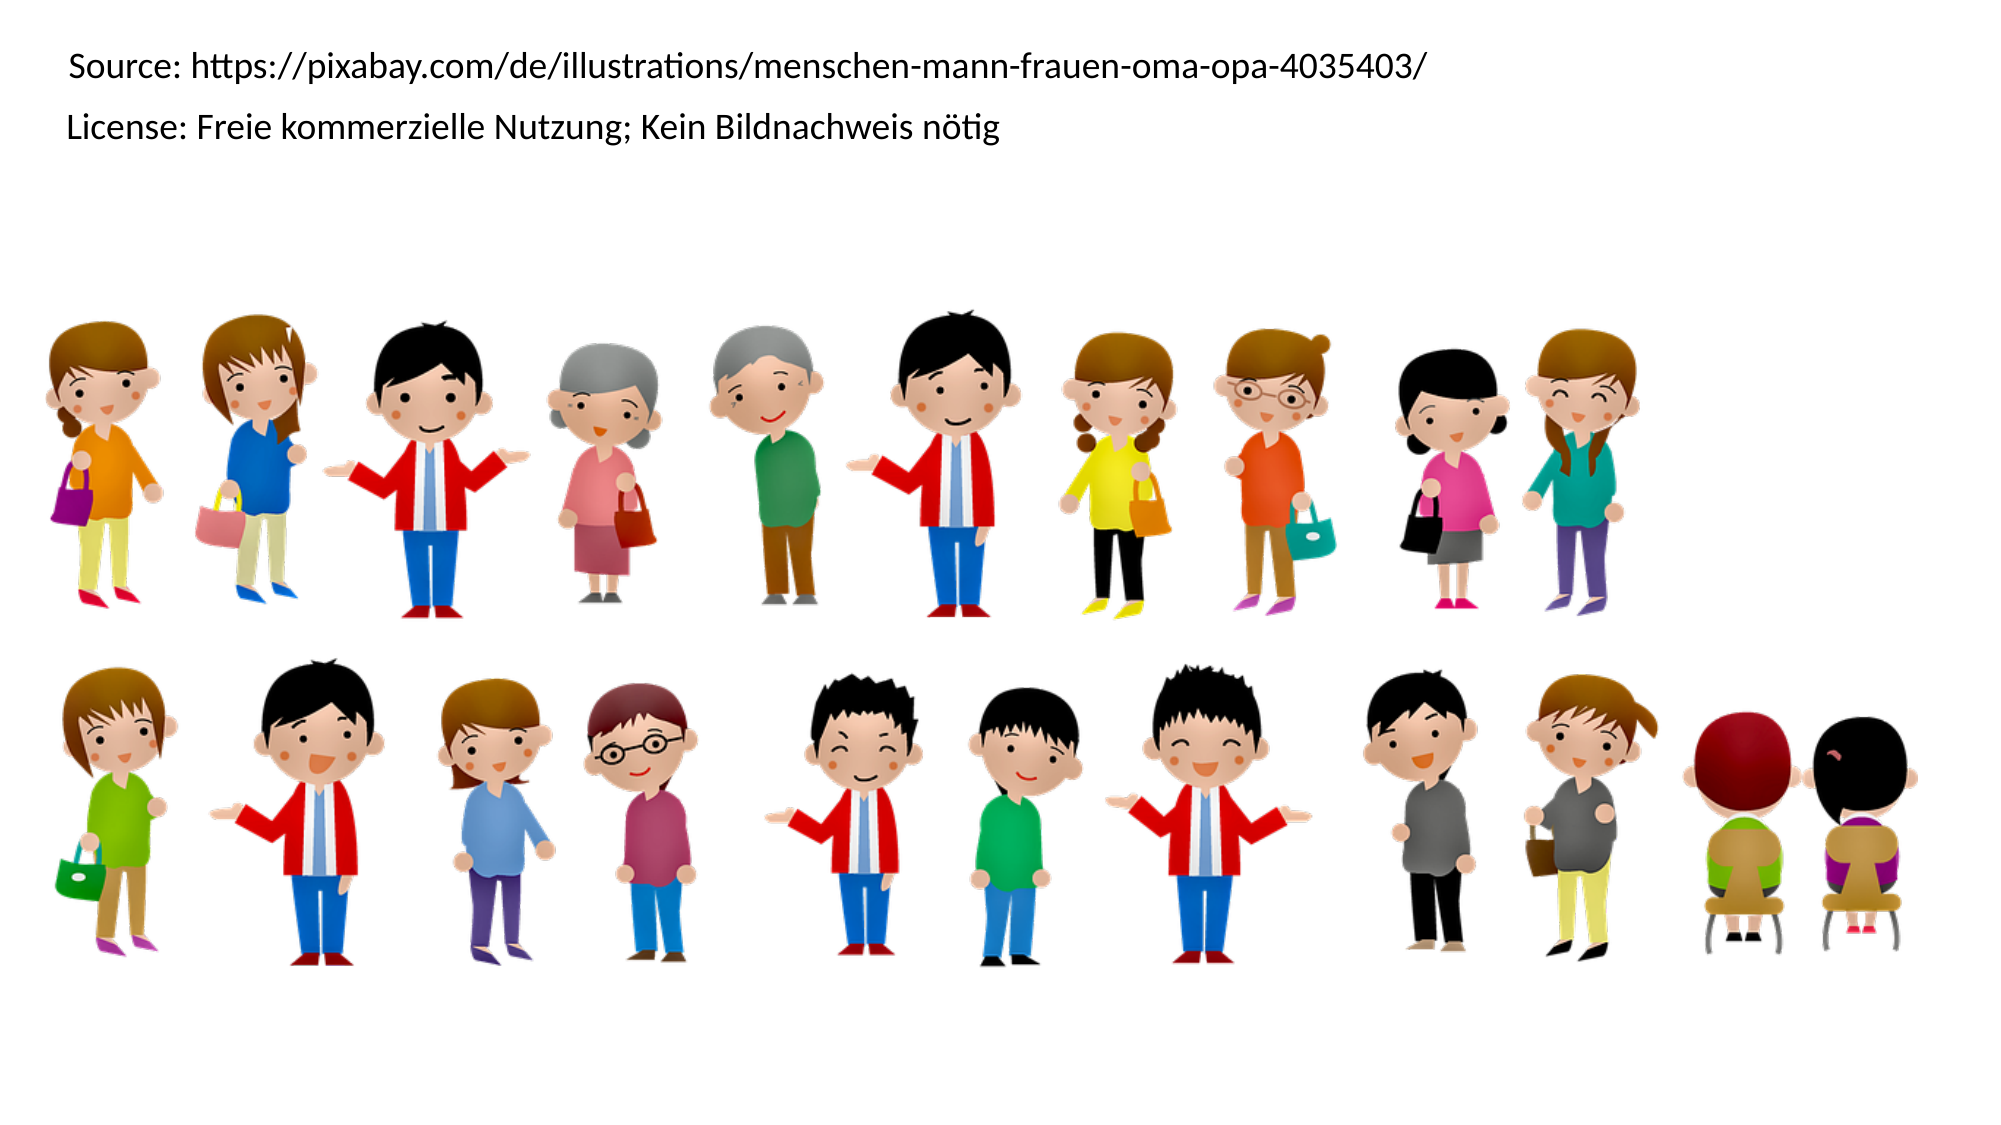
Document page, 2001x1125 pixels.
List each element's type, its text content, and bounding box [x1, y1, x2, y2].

text_box License: Freie kommerzielle Nutzung; Kein Bildnachweis nötig [51, 94, 1025, 155]
text_box Source: https://pixabay.com/de/illustrations/menschen-mann-frauen-oma-opa-4035403/ [53, 34, 1444, 94]
picture [24, 295, 1950, 976]
